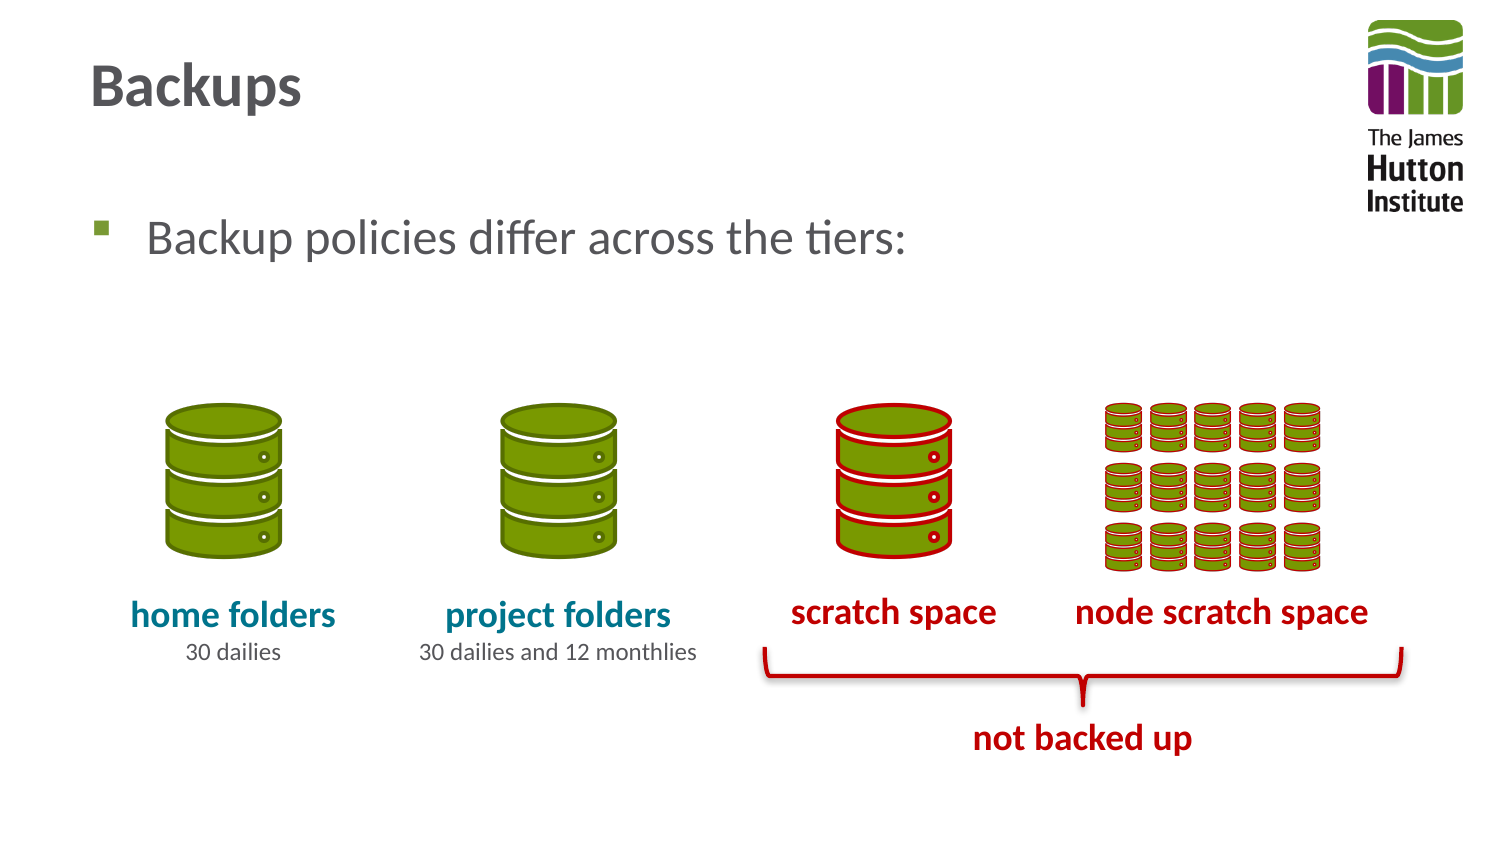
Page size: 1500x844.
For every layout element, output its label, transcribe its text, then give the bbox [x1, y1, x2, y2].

text_box project folders 30 dailies and 12 monthlies [403, 582, 713, 673]
text_box scratch space [775, 579, 1013, 640]
picture [1368, 20, 1463, 212]
picture [127, 384, 320, 578]
picture [1093, 397, 1333, 578]
text_box home folders 30 dailies [115, 582, 352, 673]
text_box not backed up [957, 705, 1209, 765]
picture [797, 384, 991, 578]
title Backups [75, 36, 1284, 127]
text_box node scratch space [1060, 579, 1385, 640]
list Backup policies differ across the tiers: [75, 196, 1358, 672]
text_box [762, 646, 1404, 705]
picture [462, 384, 655, 578]
